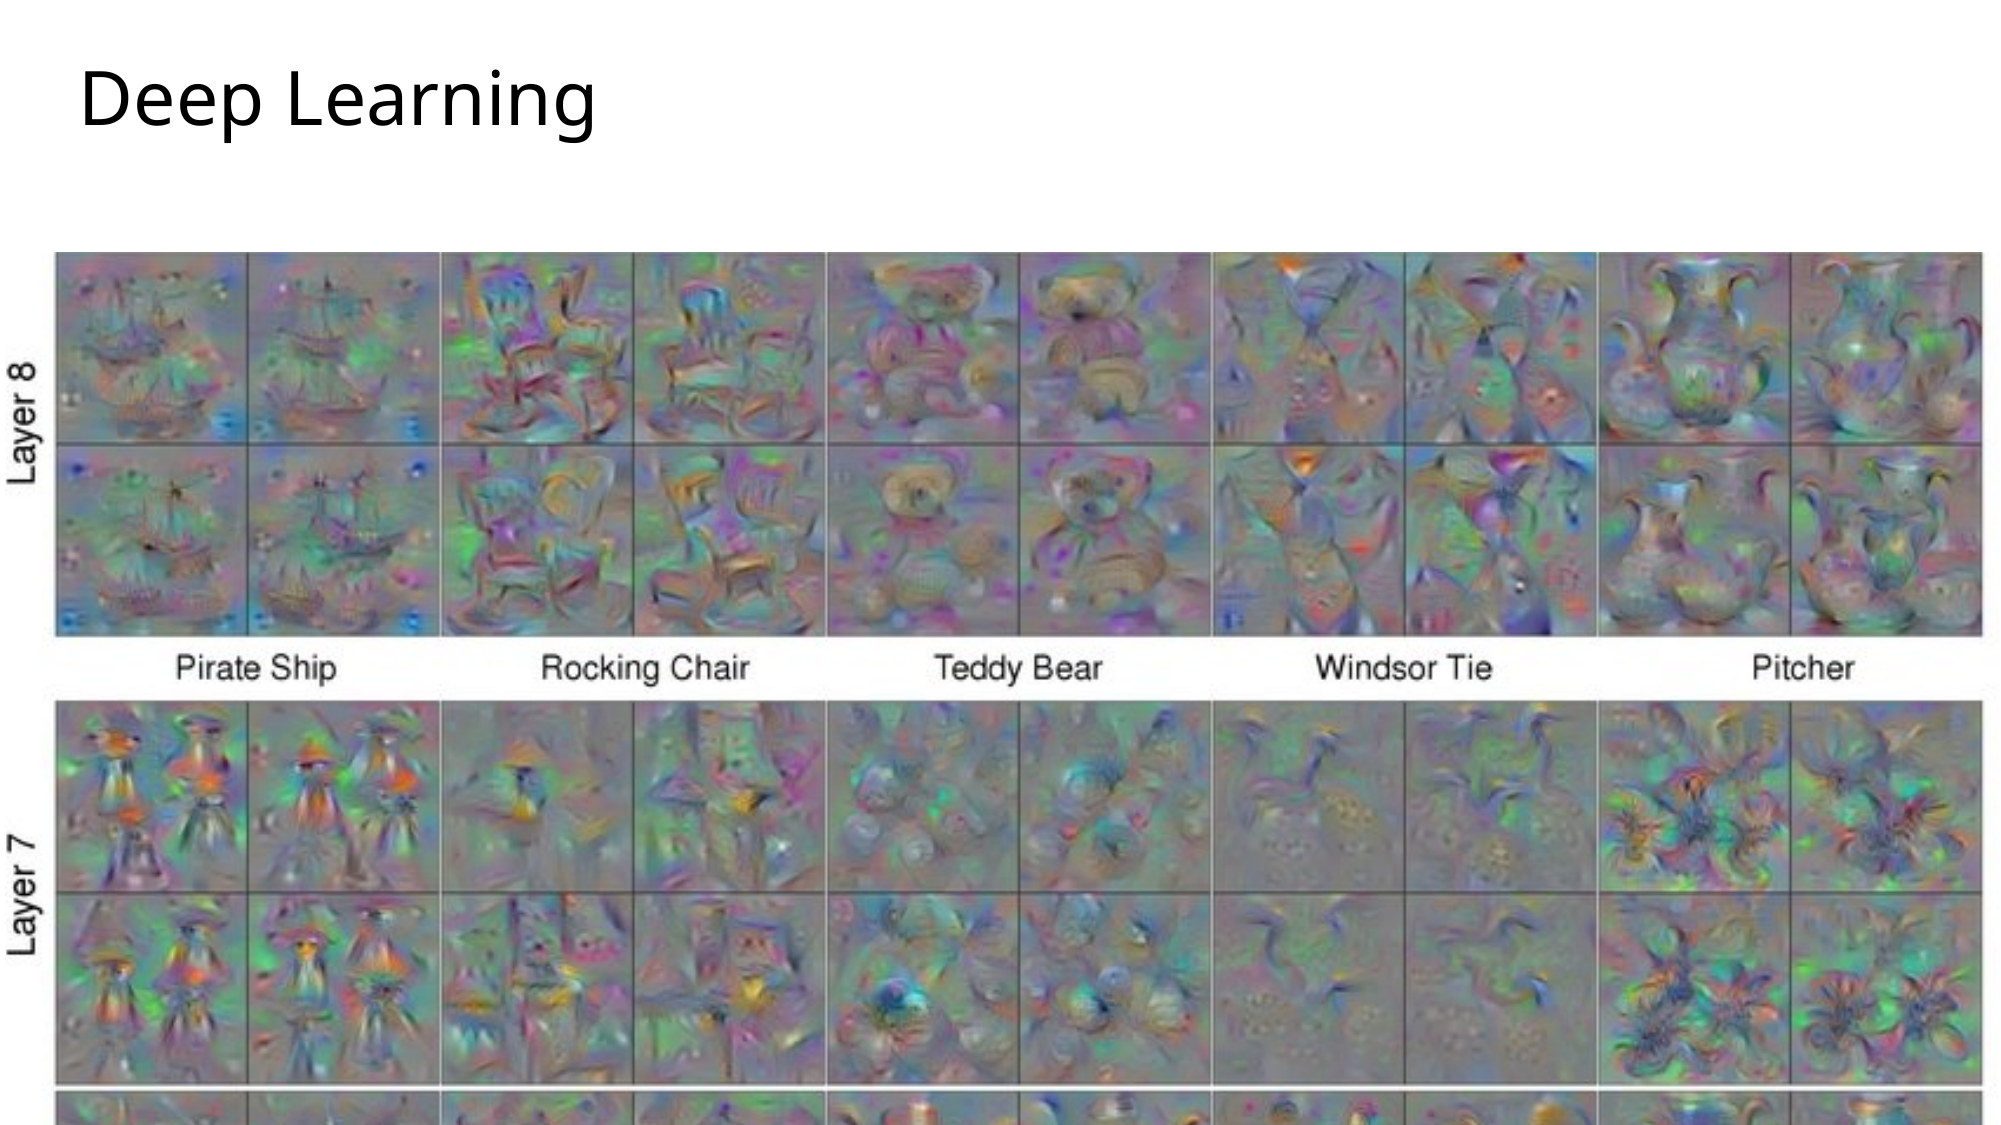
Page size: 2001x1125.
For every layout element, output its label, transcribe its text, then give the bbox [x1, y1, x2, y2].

title Deep Learning [79, 60, 938, 233]
picture [5, 252, 2000, 1125]
